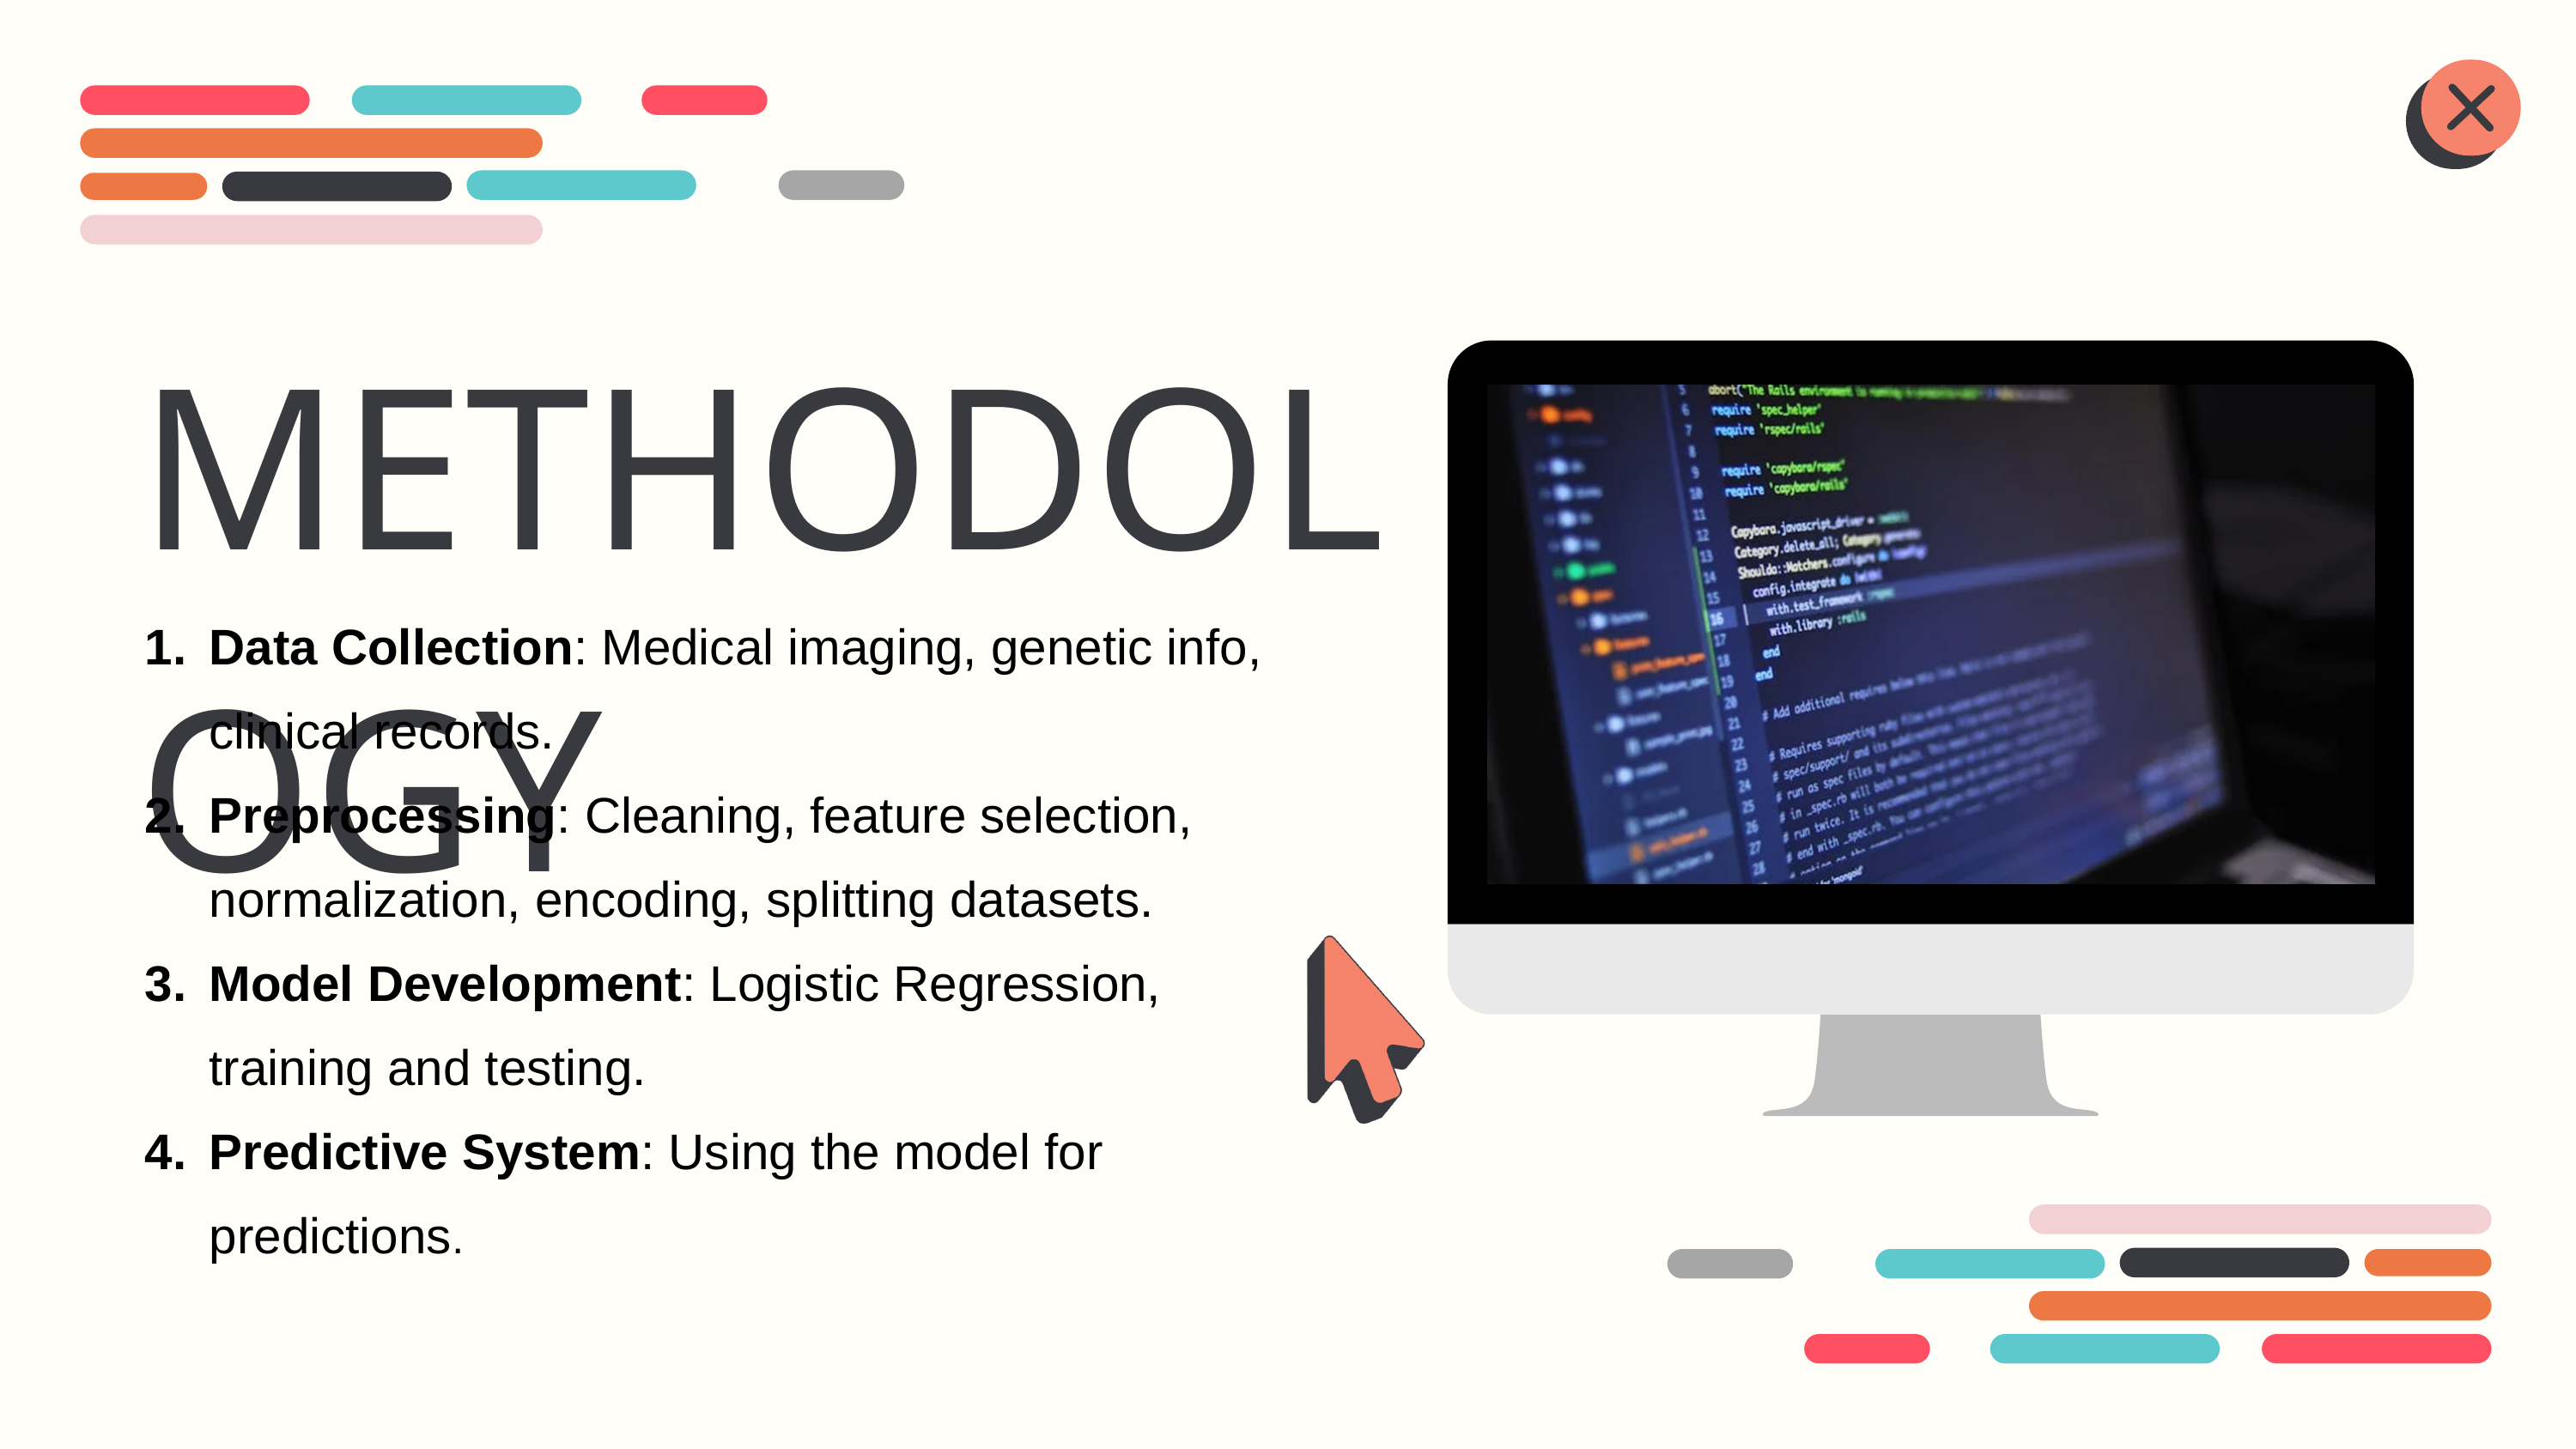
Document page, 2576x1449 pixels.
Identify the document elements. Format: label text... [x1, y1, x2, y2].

text_box [1307, 935, 1425, 1124]
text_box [2388, 22, 2538, 192]
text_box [1447, 340, 2415, 1118]
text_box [1667, 1203, 2492, 1390]
text_box METHODOLOGY [138, 273, 1506, 917]
picture [1486, 385, 2375, 884]
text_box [80, 59, 905, 245]
text_box Data Collection: Medical imaging, genetic info, clinical records. Preprocessing: Cleaning, feature selection, normalization, encoding, splitting datasets. Model Development: Logistic Regression, training and testing. Predictive System: Using the model for predictions. [144, 591, 1292, 1264]
